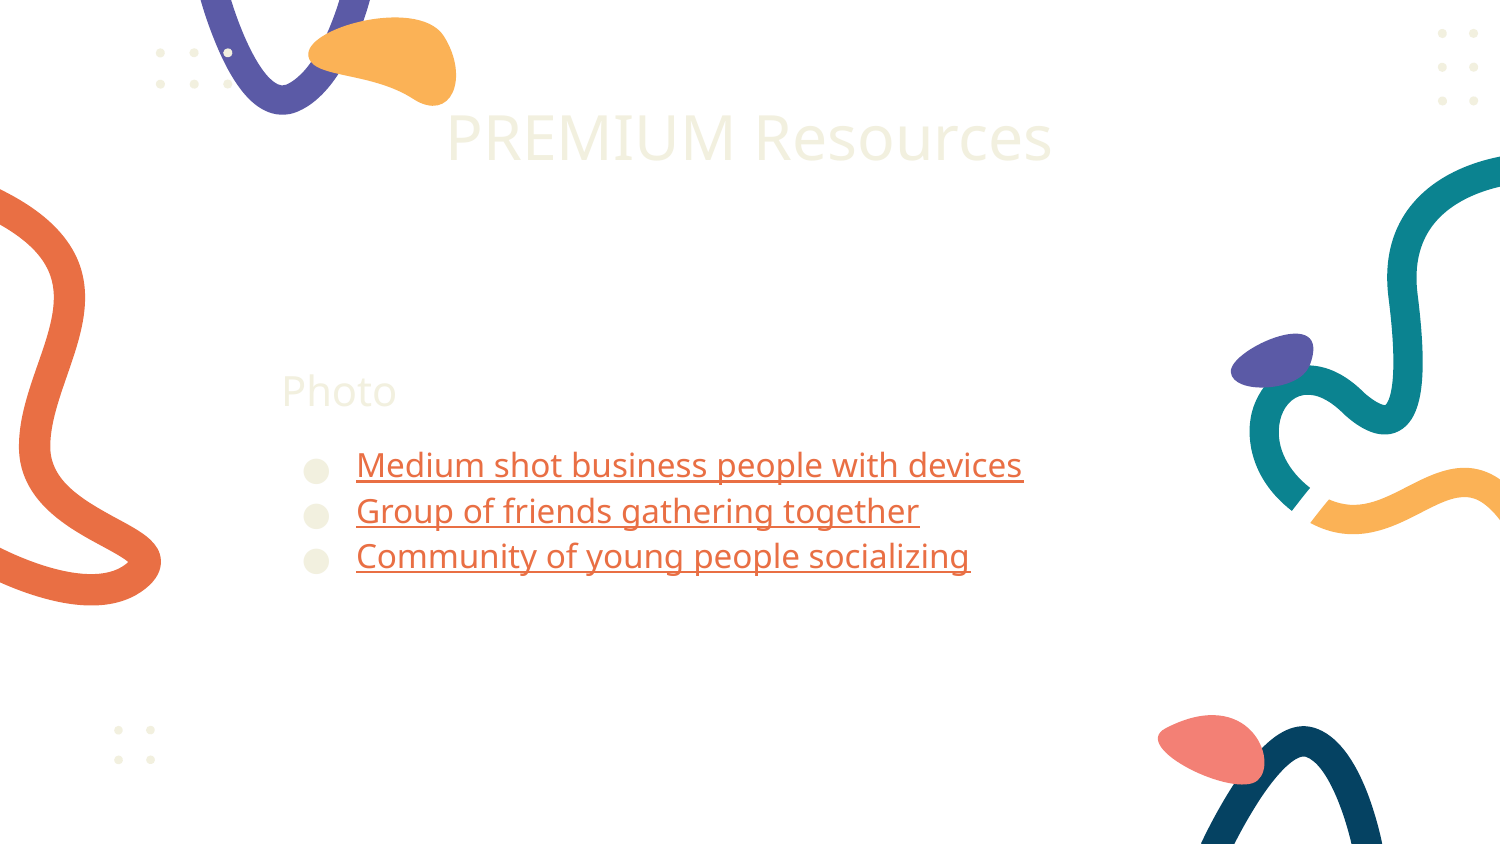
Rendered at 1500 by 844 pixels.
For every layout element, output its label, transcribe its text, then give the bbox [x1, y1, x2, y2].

subtitle Photo Medium shot business people with devices Group of friends gathering together Community of young people socializing [266, 189, 1234, 756]
title PREMIUM Resources [116, 88, 1383, 183]
